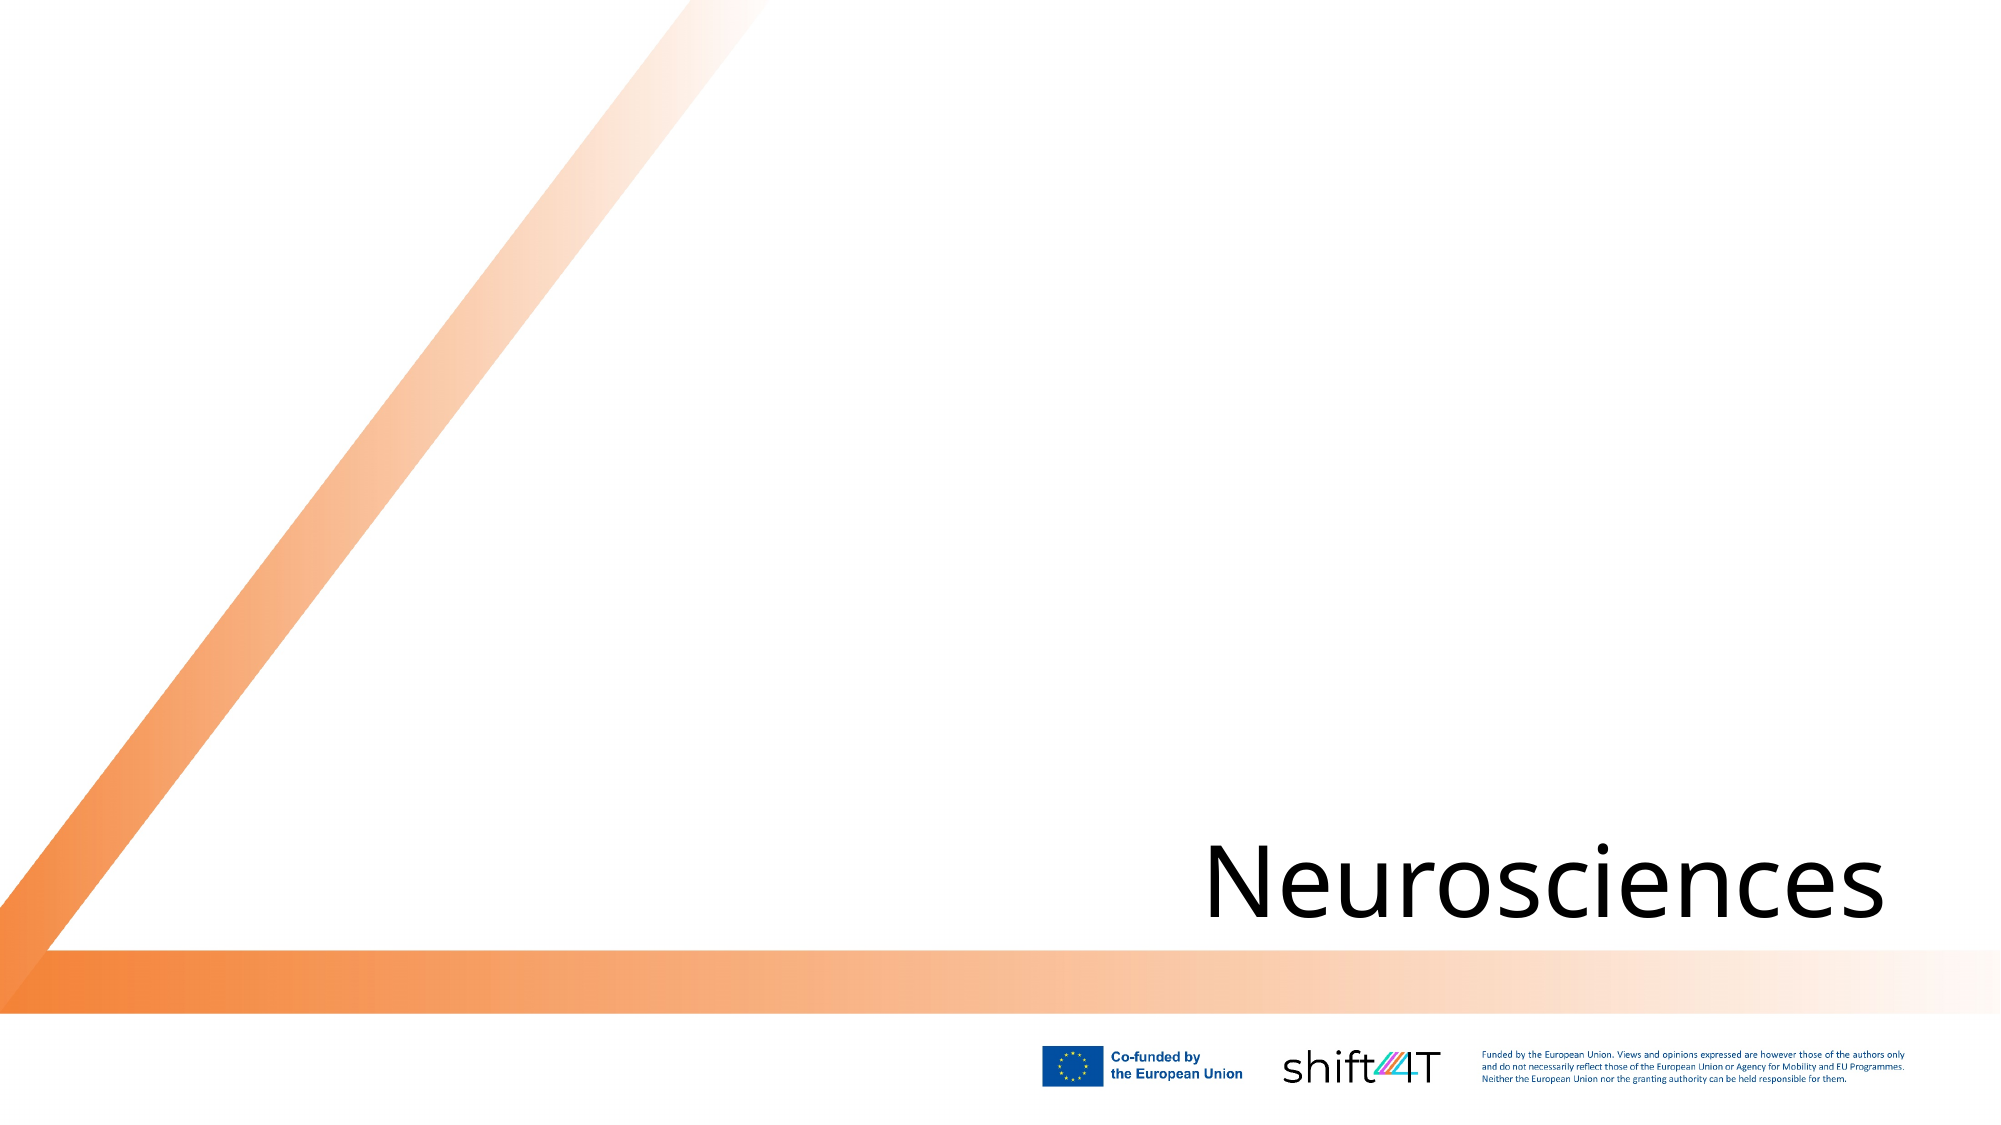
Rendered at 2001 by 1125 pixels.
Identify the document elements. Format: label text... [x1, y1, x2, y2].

title Neurosciences [402, 554, 1903, 947]
picture [0, 0, 2000, 1125]
